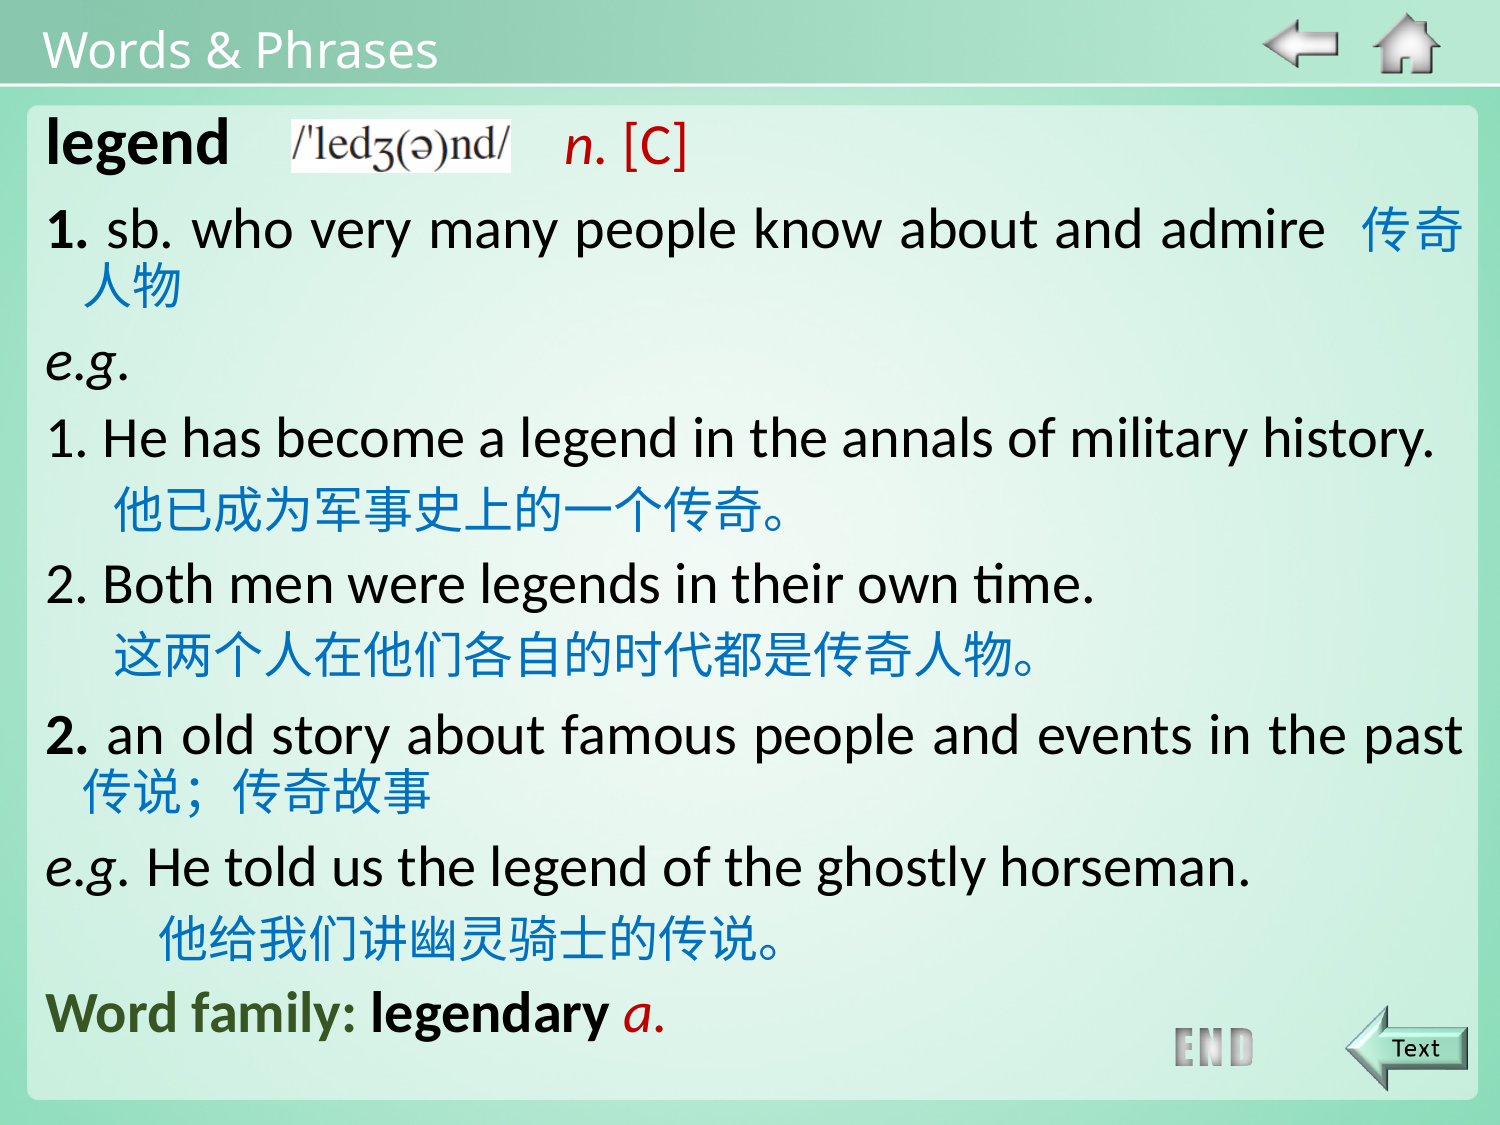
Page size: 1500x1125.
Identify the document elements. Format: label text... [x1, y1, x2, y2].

text_box Words & Phrases [27, 11, 582, 87]
picture [0, 0, 1500, 1125]
list legend n. [C] 1. sb. who very many people know about and admire 传奇人物 e.g. 1. He has become a legend in the annals of military history. 他已成为军事史上的一个传奇。 2. Both men were legends in their own time. 这两个人在他们各自的时代都是传奇人物。 2. an old story about famous people and events in the past 传说；传奇故事 e.g. He told us the legend of the ghostly horseman. 他给我们讲幽灵骑士的传说。 Word family: legendary a. [29, 105, 1480, 1102]
